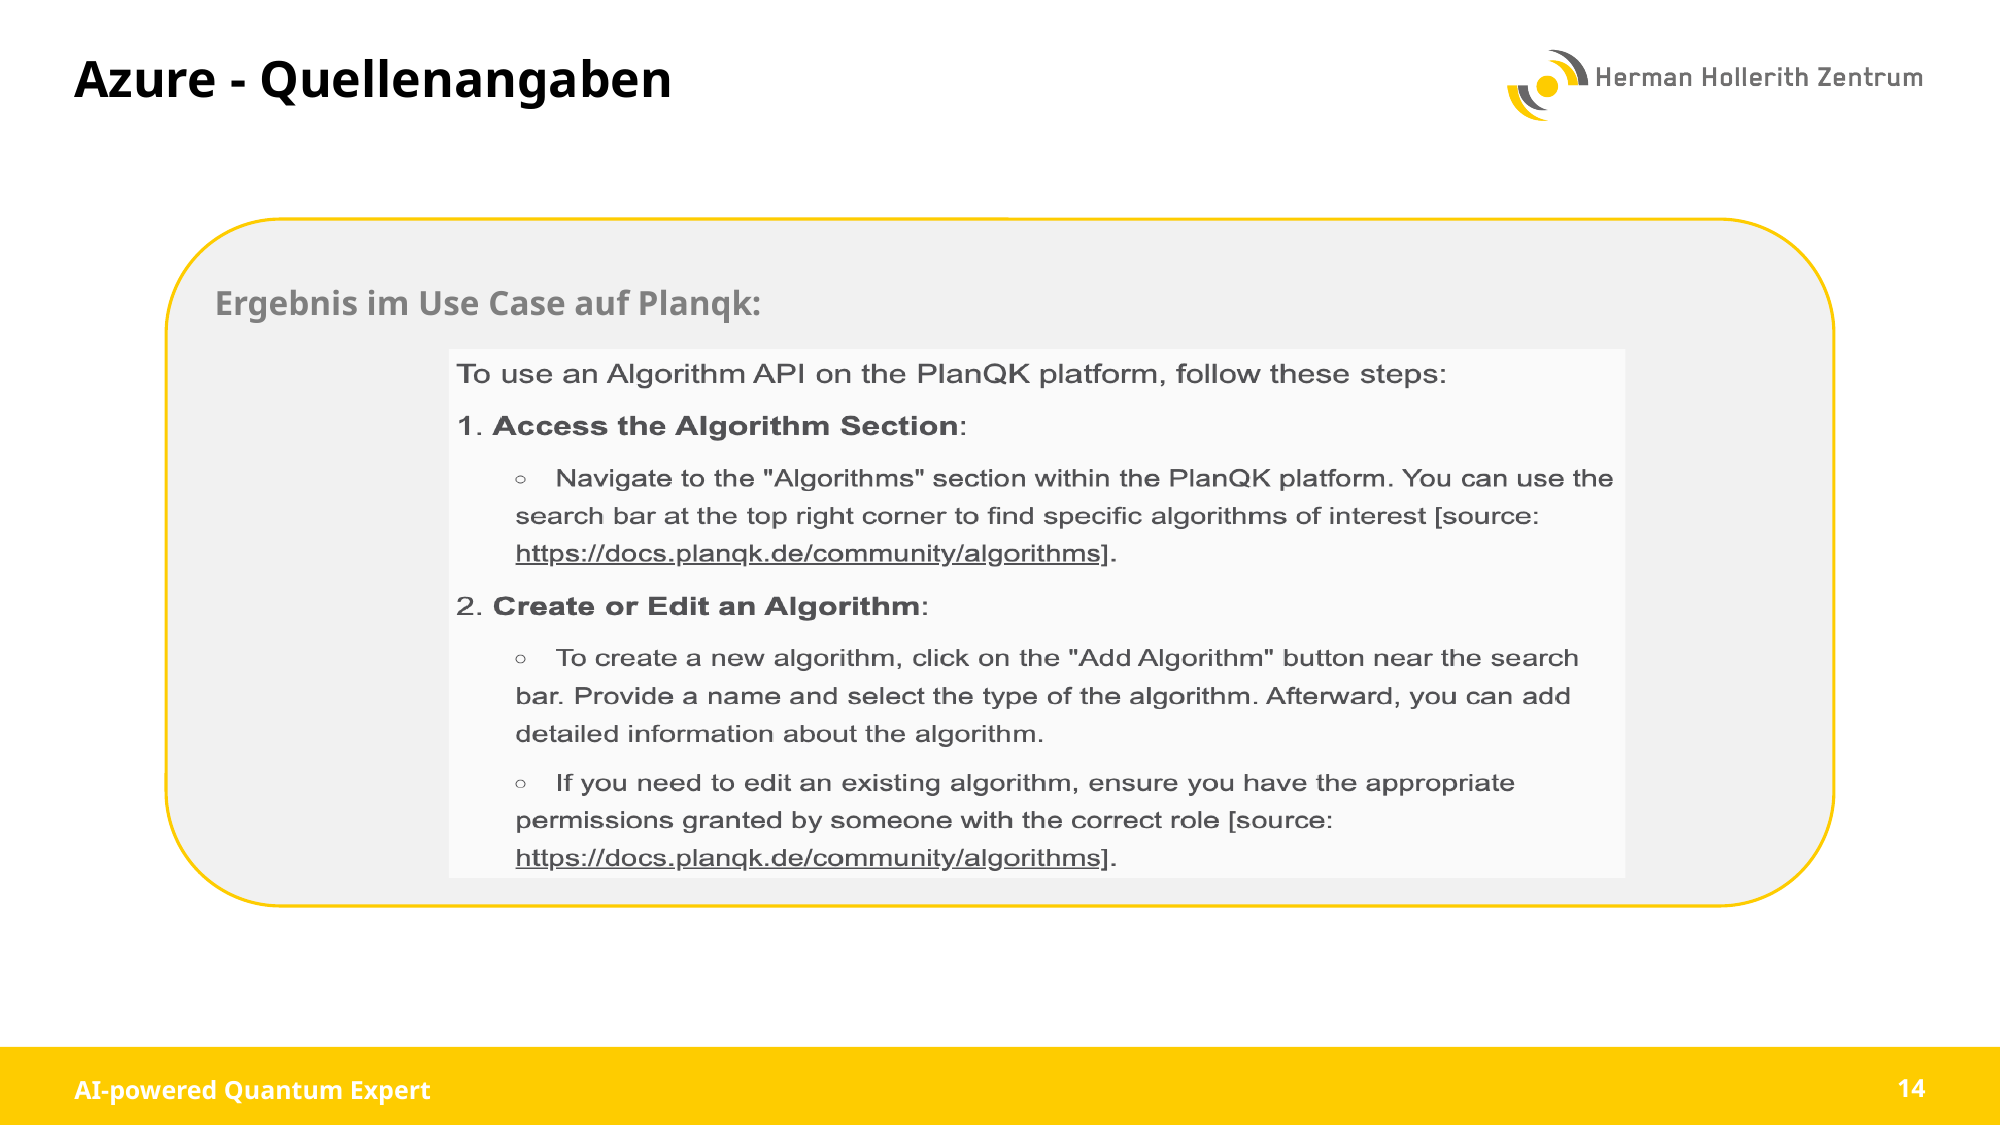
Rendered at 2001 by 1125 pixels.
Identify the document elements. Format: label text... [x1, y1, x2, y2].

picture [1507, 49, 1926, 121]
footer AI-powered Quantum Expert [59, 1074, 735, 1106]
text_box Ergebnis im Use Case auf Planqk: [164, 217, 1836, 908]
slide_number 14 [1490, 1074, 1941, 1106]
title Azure - Quellenangaben [59, 46, 1471, 117]
picture [448, 348, 1626, 879]
